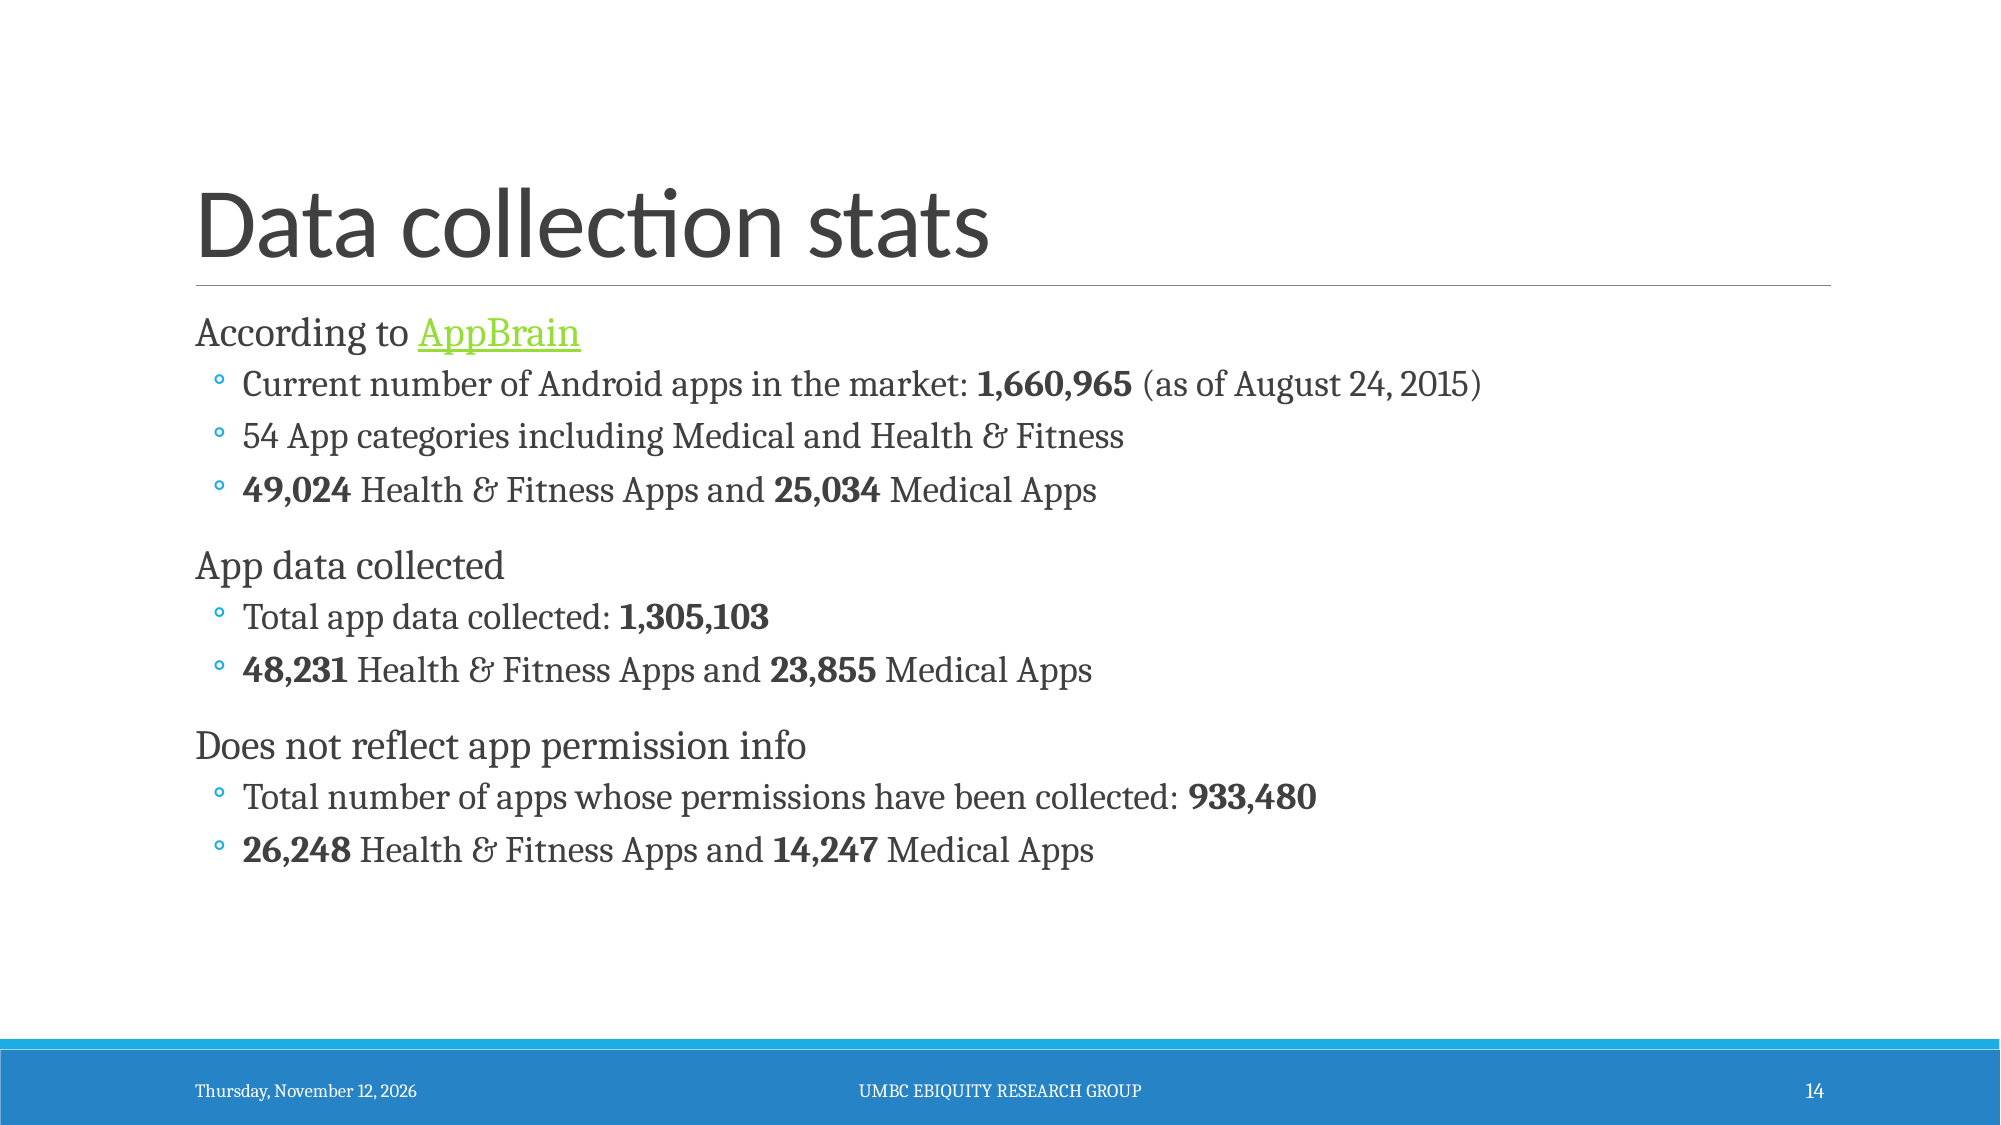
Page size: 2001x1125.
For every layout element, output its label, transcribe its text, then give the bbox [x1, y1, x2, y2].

title Data collection stats [180, 47, 1830, 285]
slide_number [180, 1059, 586, 1120]
list According to AppBrain Current number of Android apps in the market: 1,660,965 (as of August 24, 2015) 54 App categories including Medical and Health & Fitness 49,024 Health & Fitness Apps and 25,034 Medical Apps App data collected Total app data collected: 1,305,103 48,231 Health & Fitness Apps and 23,855 Medical Apps Does not reflect app permission info Total number of apps whose permissions have been collected: 933,480 26,248 Health & Fitness Apps and 14,247 Medical Apps [180, 302, 1830, 963]
slide_number 14 [1624, 1059, 1840, 1120]
footer UMBC Ebiquity Research Group [604, 1059, 1396, 1120]
